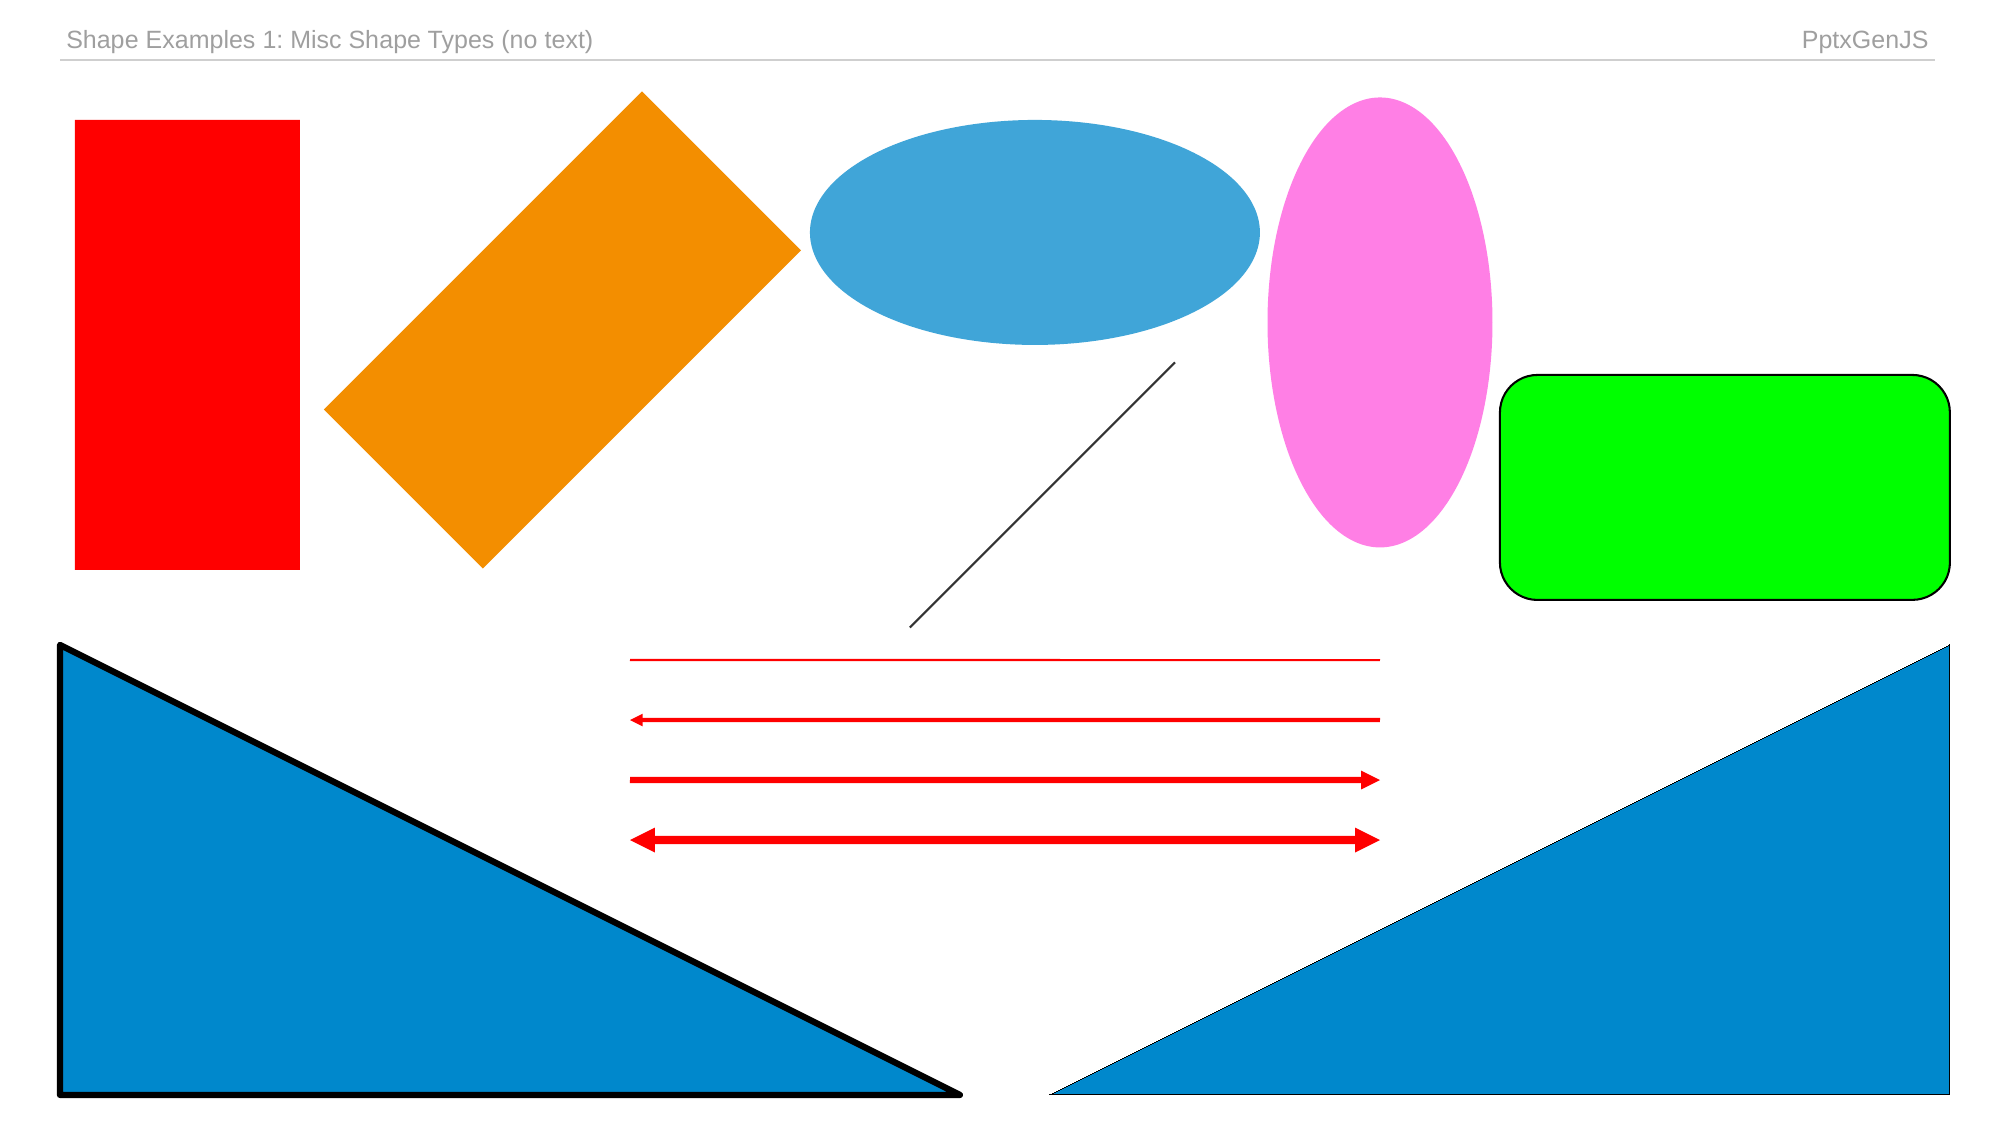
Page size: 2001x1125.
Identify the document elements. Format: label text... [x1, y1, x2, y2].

text_box [1049, 644, 1950, 1095]
text_box [630, 713, 1381, 727]
text_box [323, 91, 802, 569]
text_box [1267, 97, 1493, 548]
table_header Shape Examples 1: Misc Shape Types (no text) [60, 19, 1410, 59]
text_box [1499, 374, 1950, 600]
text_box [59, 644, 960, 1095]
text_box [629, 773, 1381, 787]
text_box [630, 833, 1381, 847]
text_box [809, 119, 1260, 345]
text_box [74, 119, 300, 570]
table_header PptxGenJS [1410, 19, 1935, 59]
